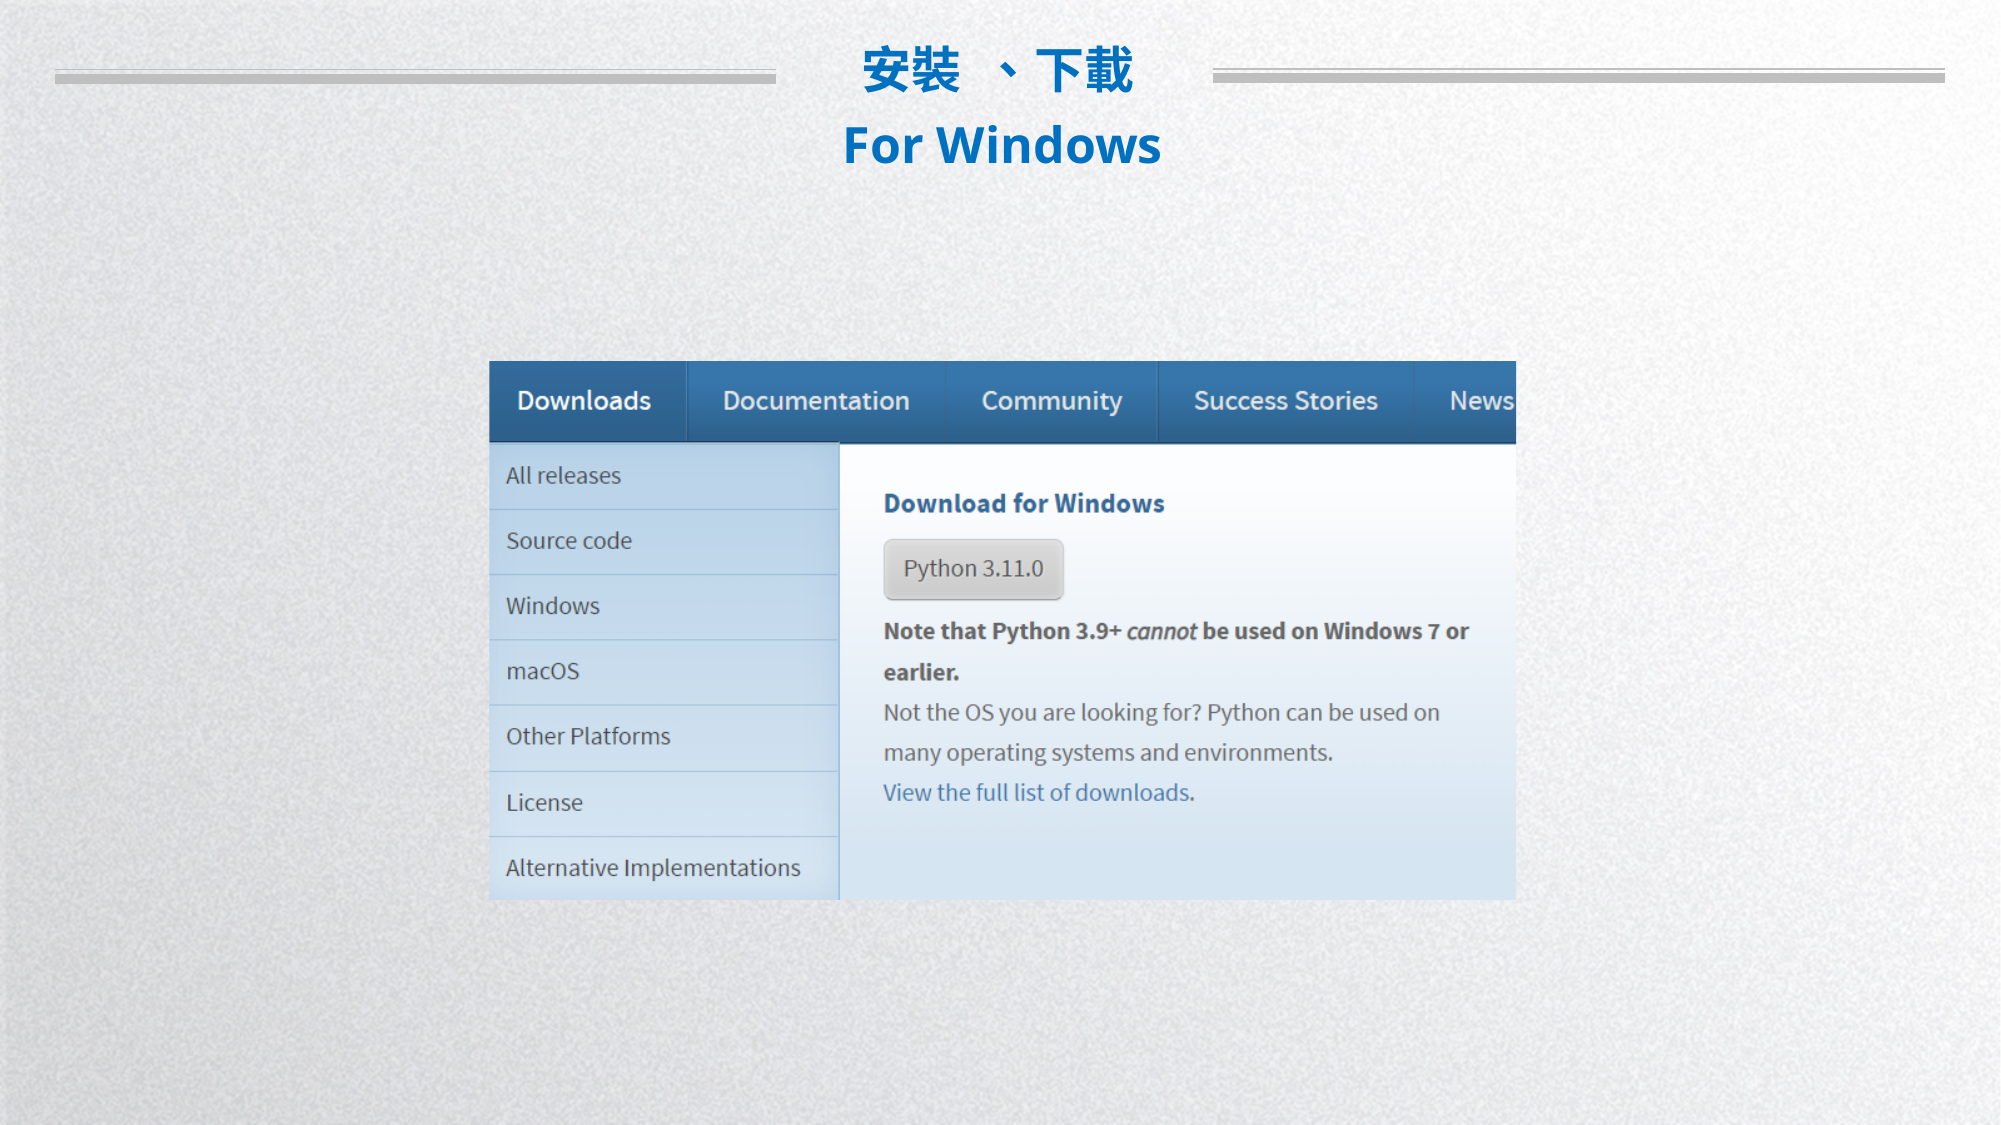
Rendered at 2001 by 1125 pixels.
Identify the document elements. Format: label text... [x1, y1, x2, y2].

picture [0, 0, 2001, 1125]
text_box 安裝 、下載 [782, 30, 1213, 106]
text_box For Windows [787, 106, 1218, 182]
